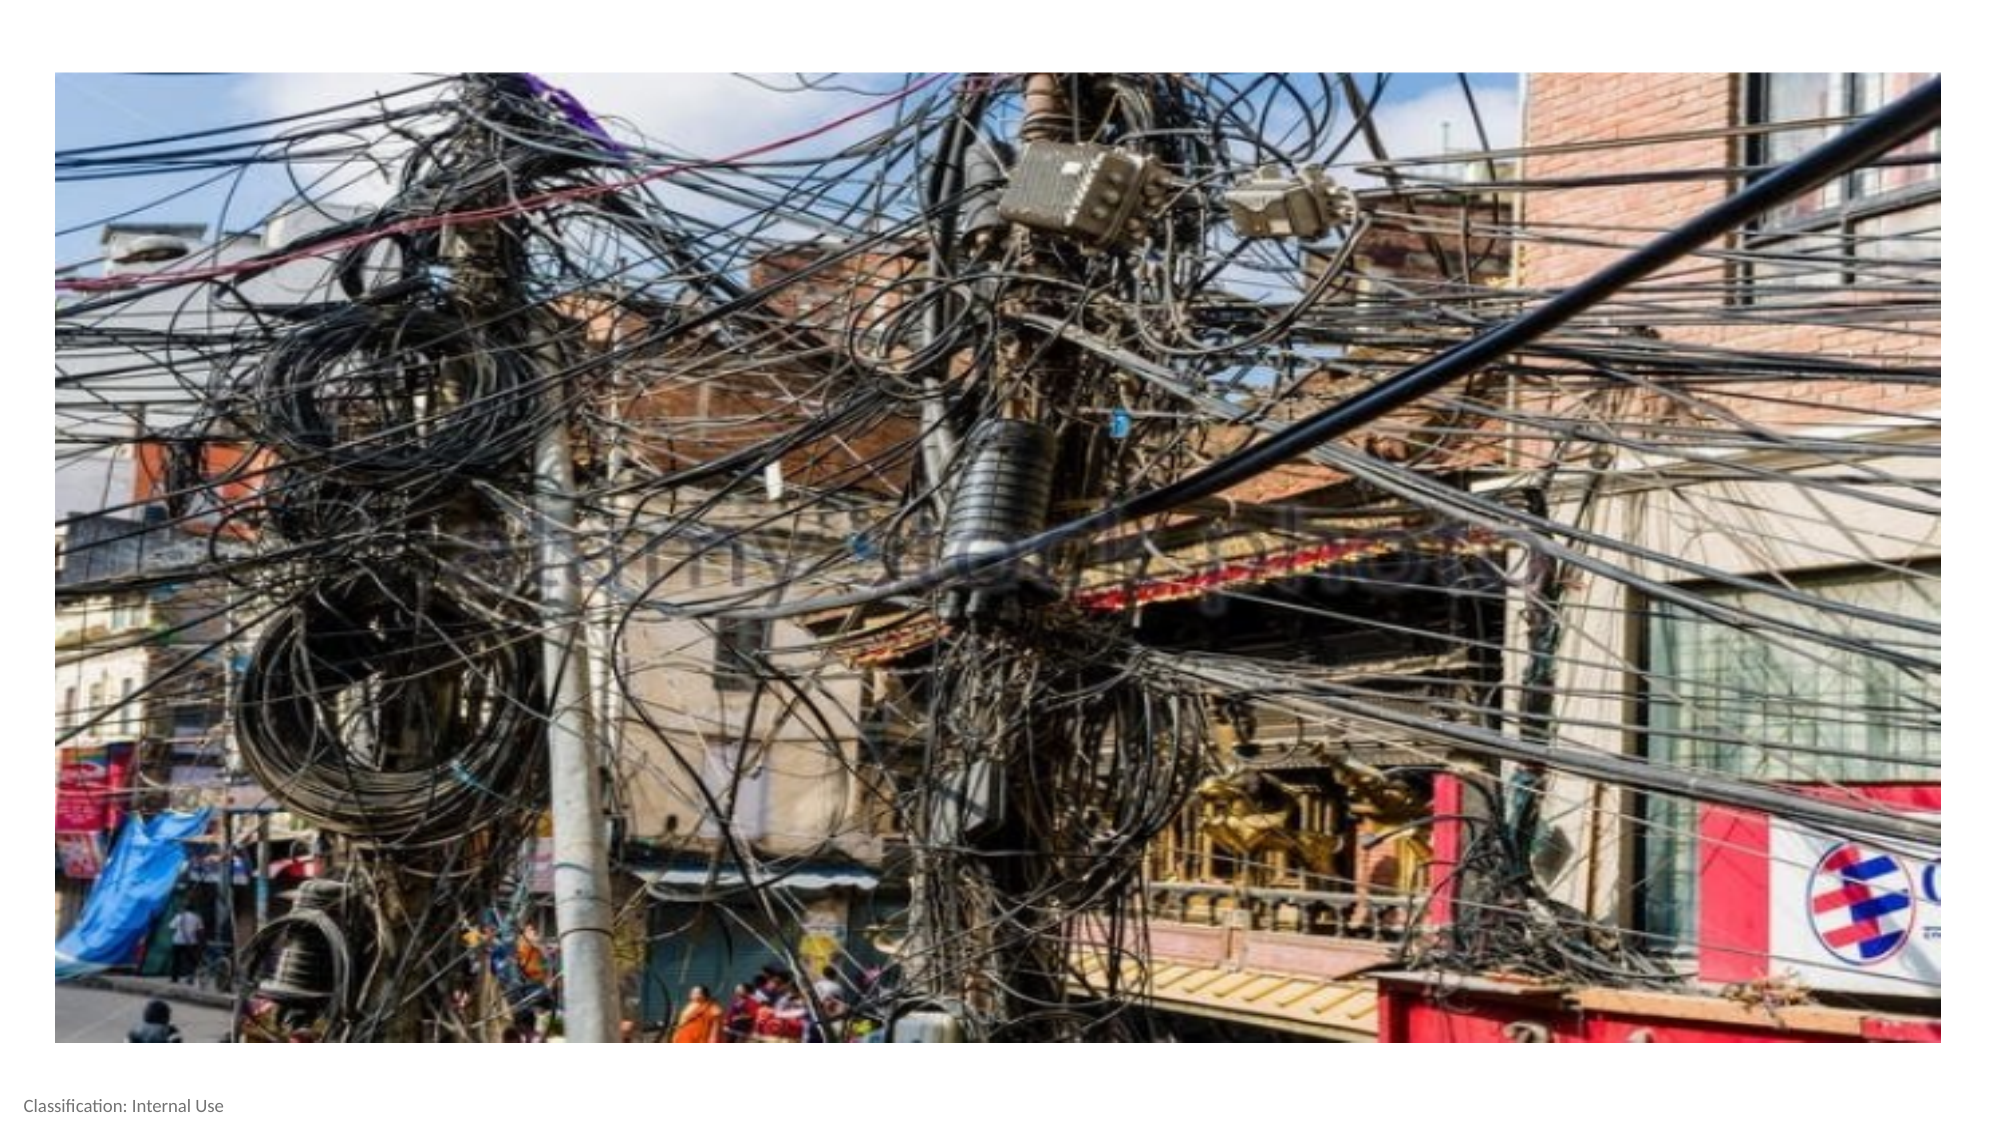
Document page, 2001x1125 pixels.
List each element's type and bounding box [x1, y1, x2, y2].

picture [55, 71, 1941, 1043]
